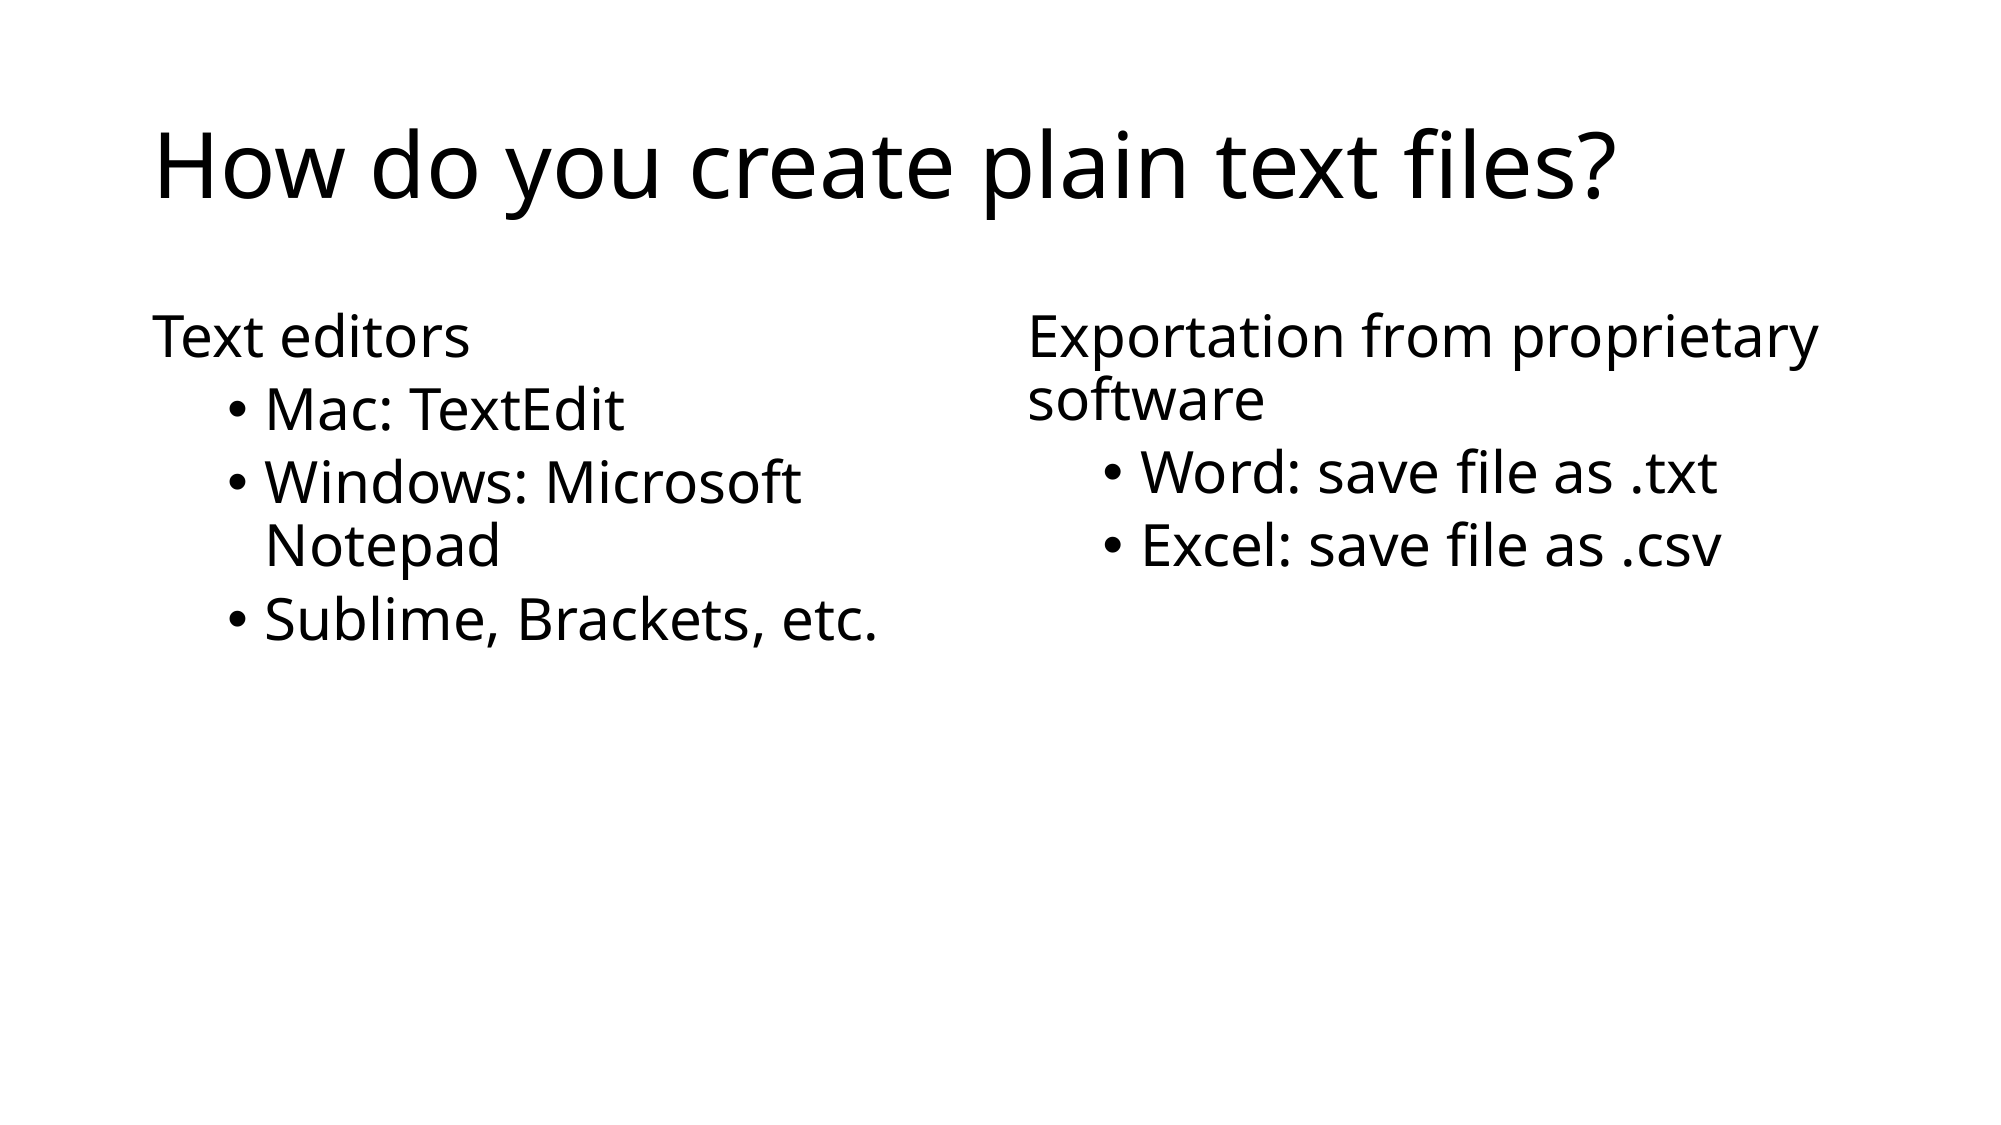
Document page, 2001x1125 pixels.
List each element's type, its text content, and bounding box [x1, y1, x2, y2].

list Text editors Mac: TextEdit Windows: Microsoft Notepad Sublime, Brackets, etc. [137, 299, 988, 1014]
list Exportation from proprietary software Word: save file as .txt Excel: save file as .csv [1012, 299, 1863, 1014]
title How do you create plain text files? [137, 59, 1863, 278]
